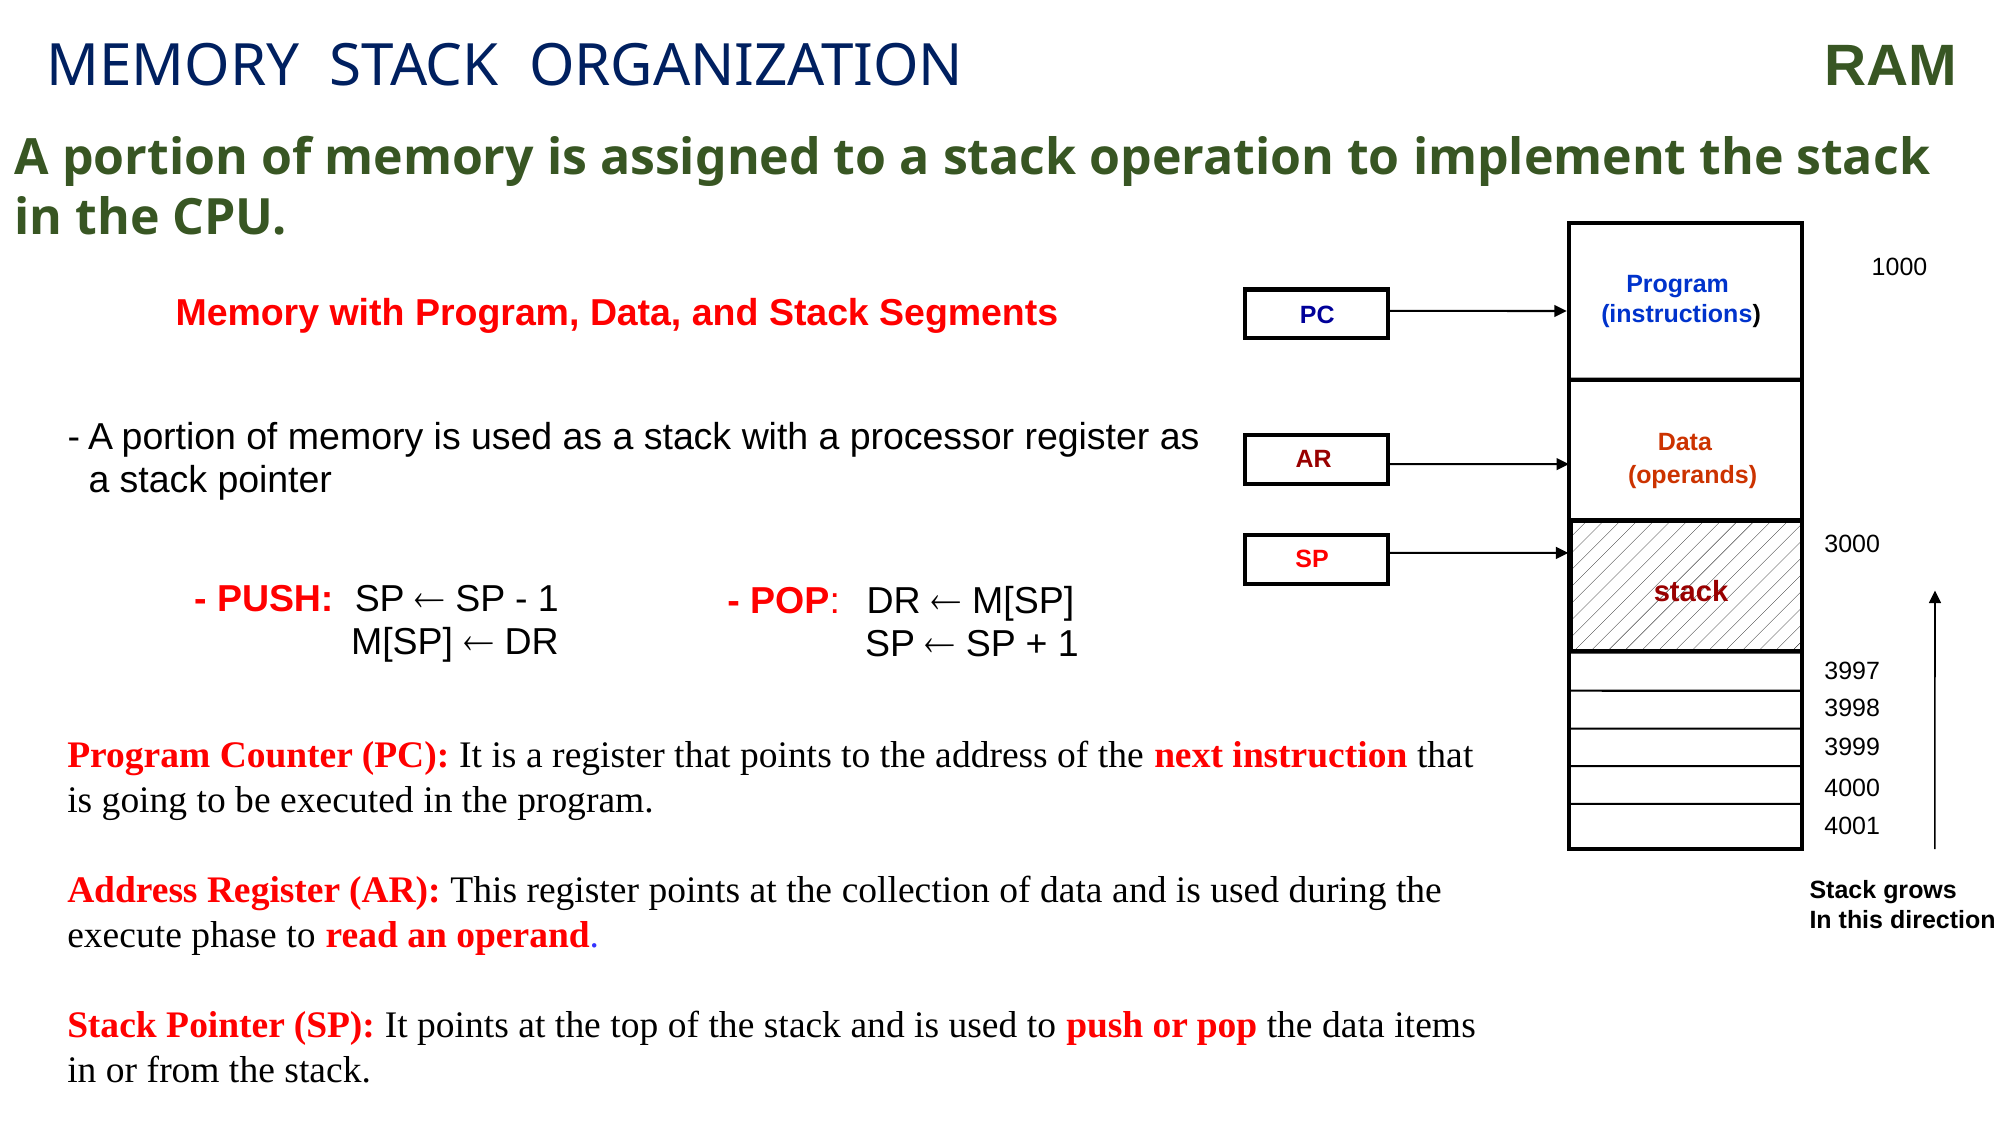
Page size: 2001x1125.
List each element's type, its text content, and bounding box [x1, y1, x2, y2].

text_box Program Counter (PC): It is a register that points to the address of the next instruction that is going to be executed in the program. Address Register (AR): This register points at the collection of data and is used during the execute phase to read an operand. Stack Pointer (SP): It points at the top of the stack and is used to push or pop the data items in or from the stack. [52, 722, 1513, 1097]
text_box - A portion of memory is used as a stack with a processor register as a stack pointer [42, 407, 1244, 509]
text_box RAM [1781, 20, 2000, 105]
text_box - PUSH: SP  SP - 1 M[SP]  DR [179, 570, 675, 671]
title MEMORY STACK ORGANIZATION [31, 19, 1103, 114]
text_box - POP: DR  M[SP] SP  SP + 1 [701, 571, 1118, 673]
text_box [1244, 223, 2000, 942]
text_box A portion of memory is assigned to a stack operation to implement the stack in the CPU. [0, 117, 2000, 253]
text_box Memory with Program, Data, and Stack Segments [160, 280, 1133, 341]
